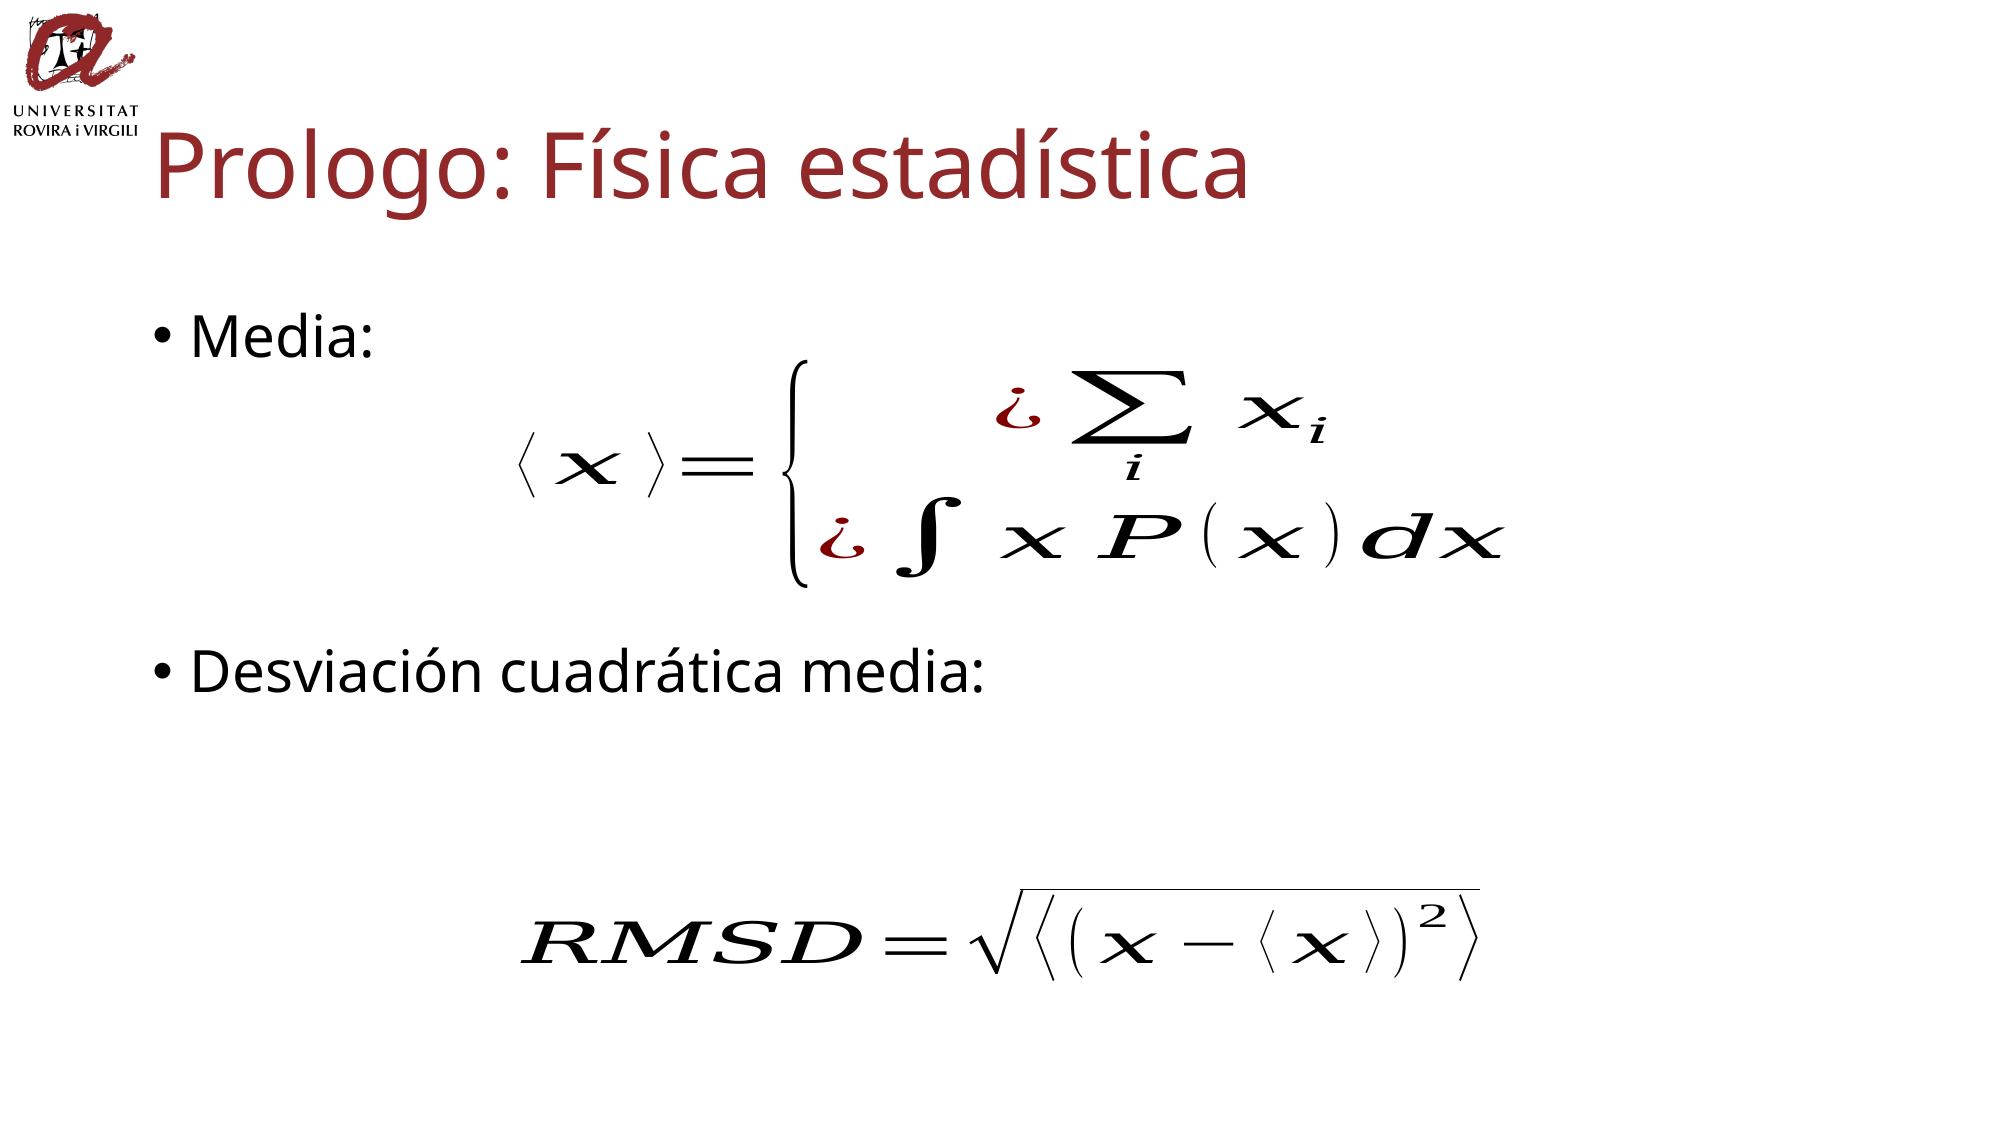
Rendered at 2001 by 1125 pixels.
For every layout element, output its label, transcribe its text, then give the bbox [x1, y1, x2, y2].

picture [14, 13, 138, 136]
title Prologo: Física estadística [137, 59, 1863, 278]
list Media: Desviación cuadrática media: [137, 299, 1863, 1014]
